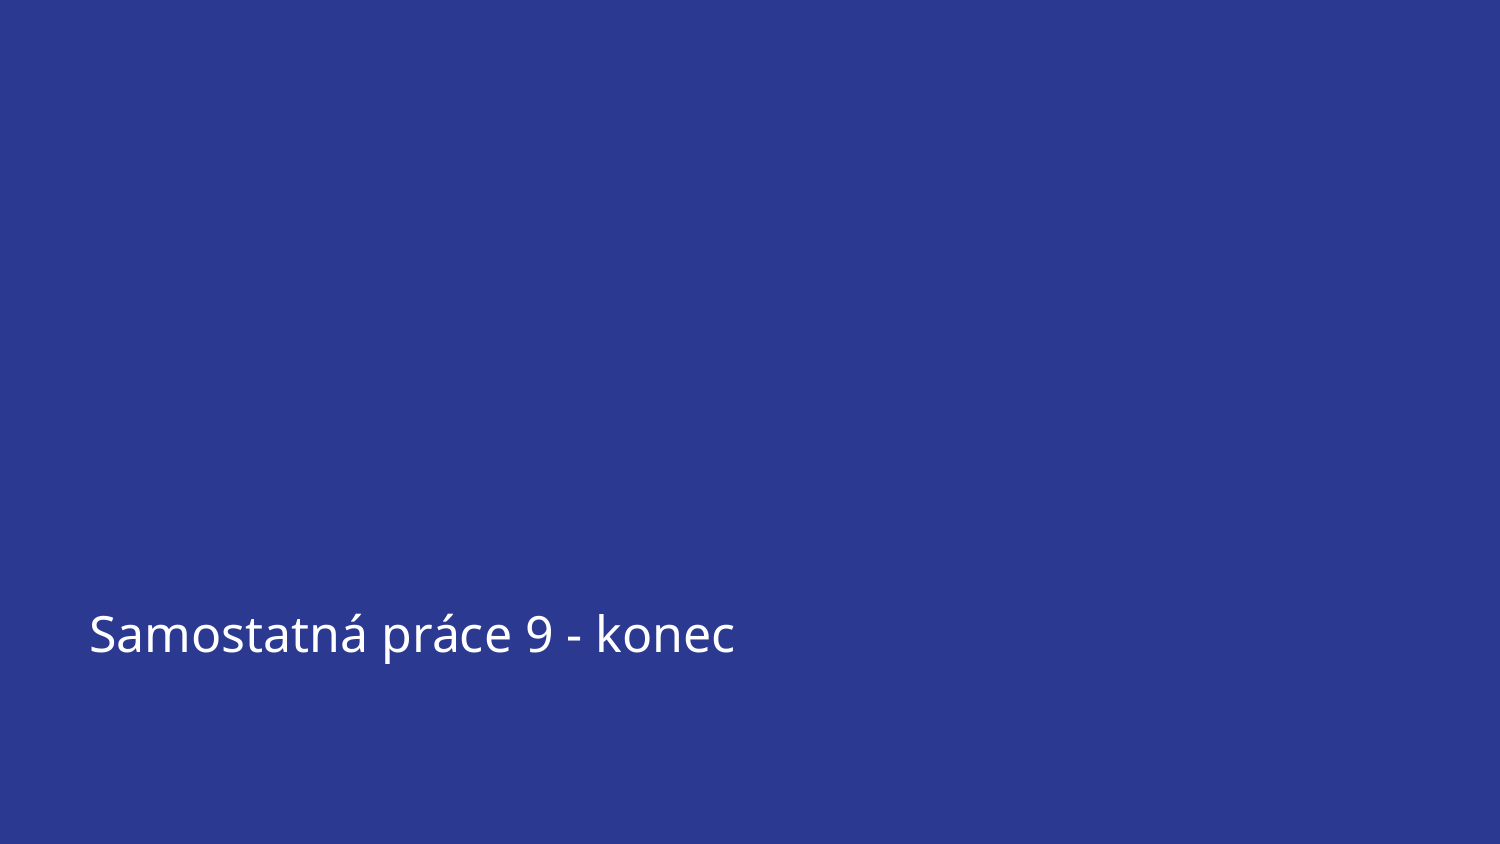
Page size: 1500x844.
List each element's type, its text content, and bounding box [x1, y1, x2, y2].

title Samostatná práce 9 - konec [74, 598, 1088, 678]
